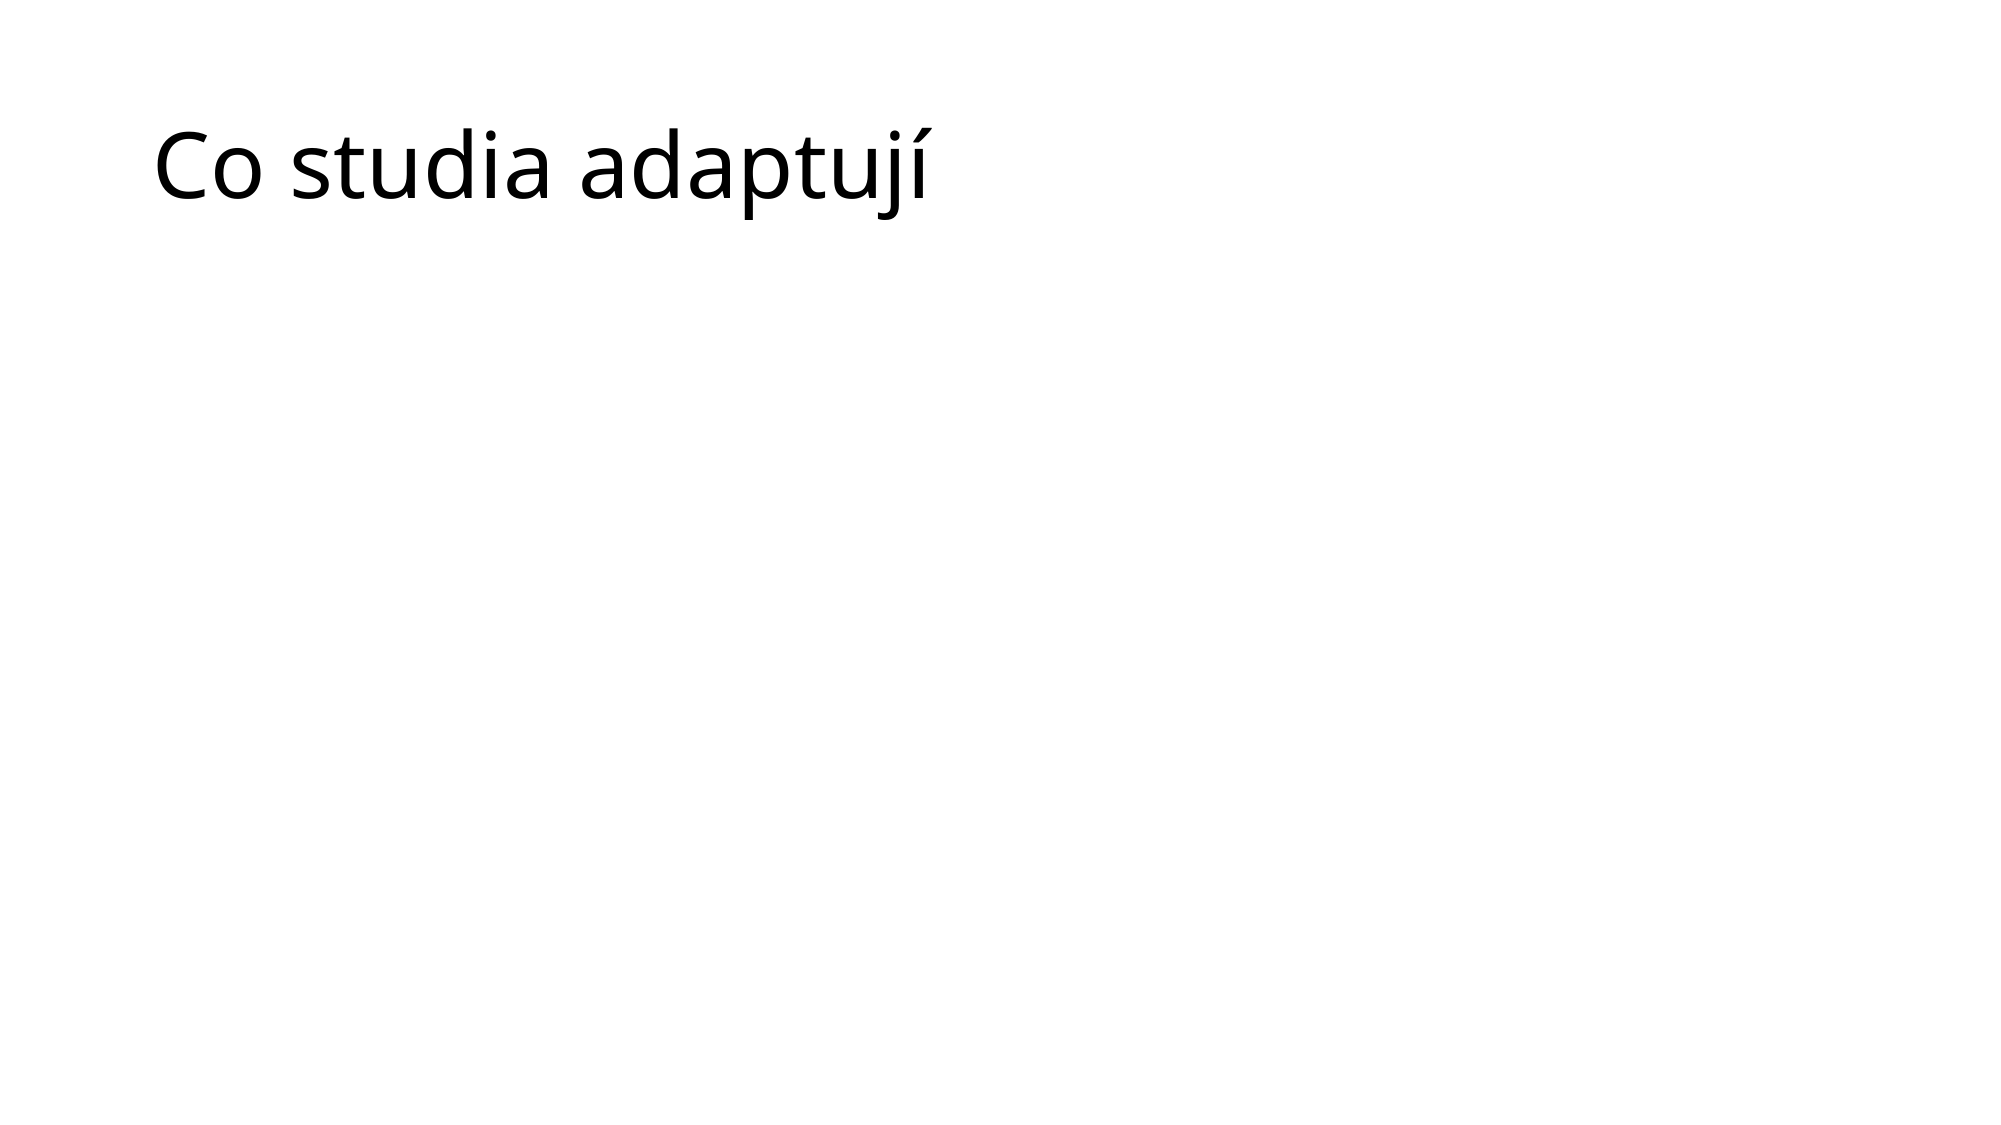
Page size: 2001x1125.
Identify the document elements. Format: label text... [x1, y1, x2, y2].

title Co studia adaptují [137, 59, 1863, 278]
